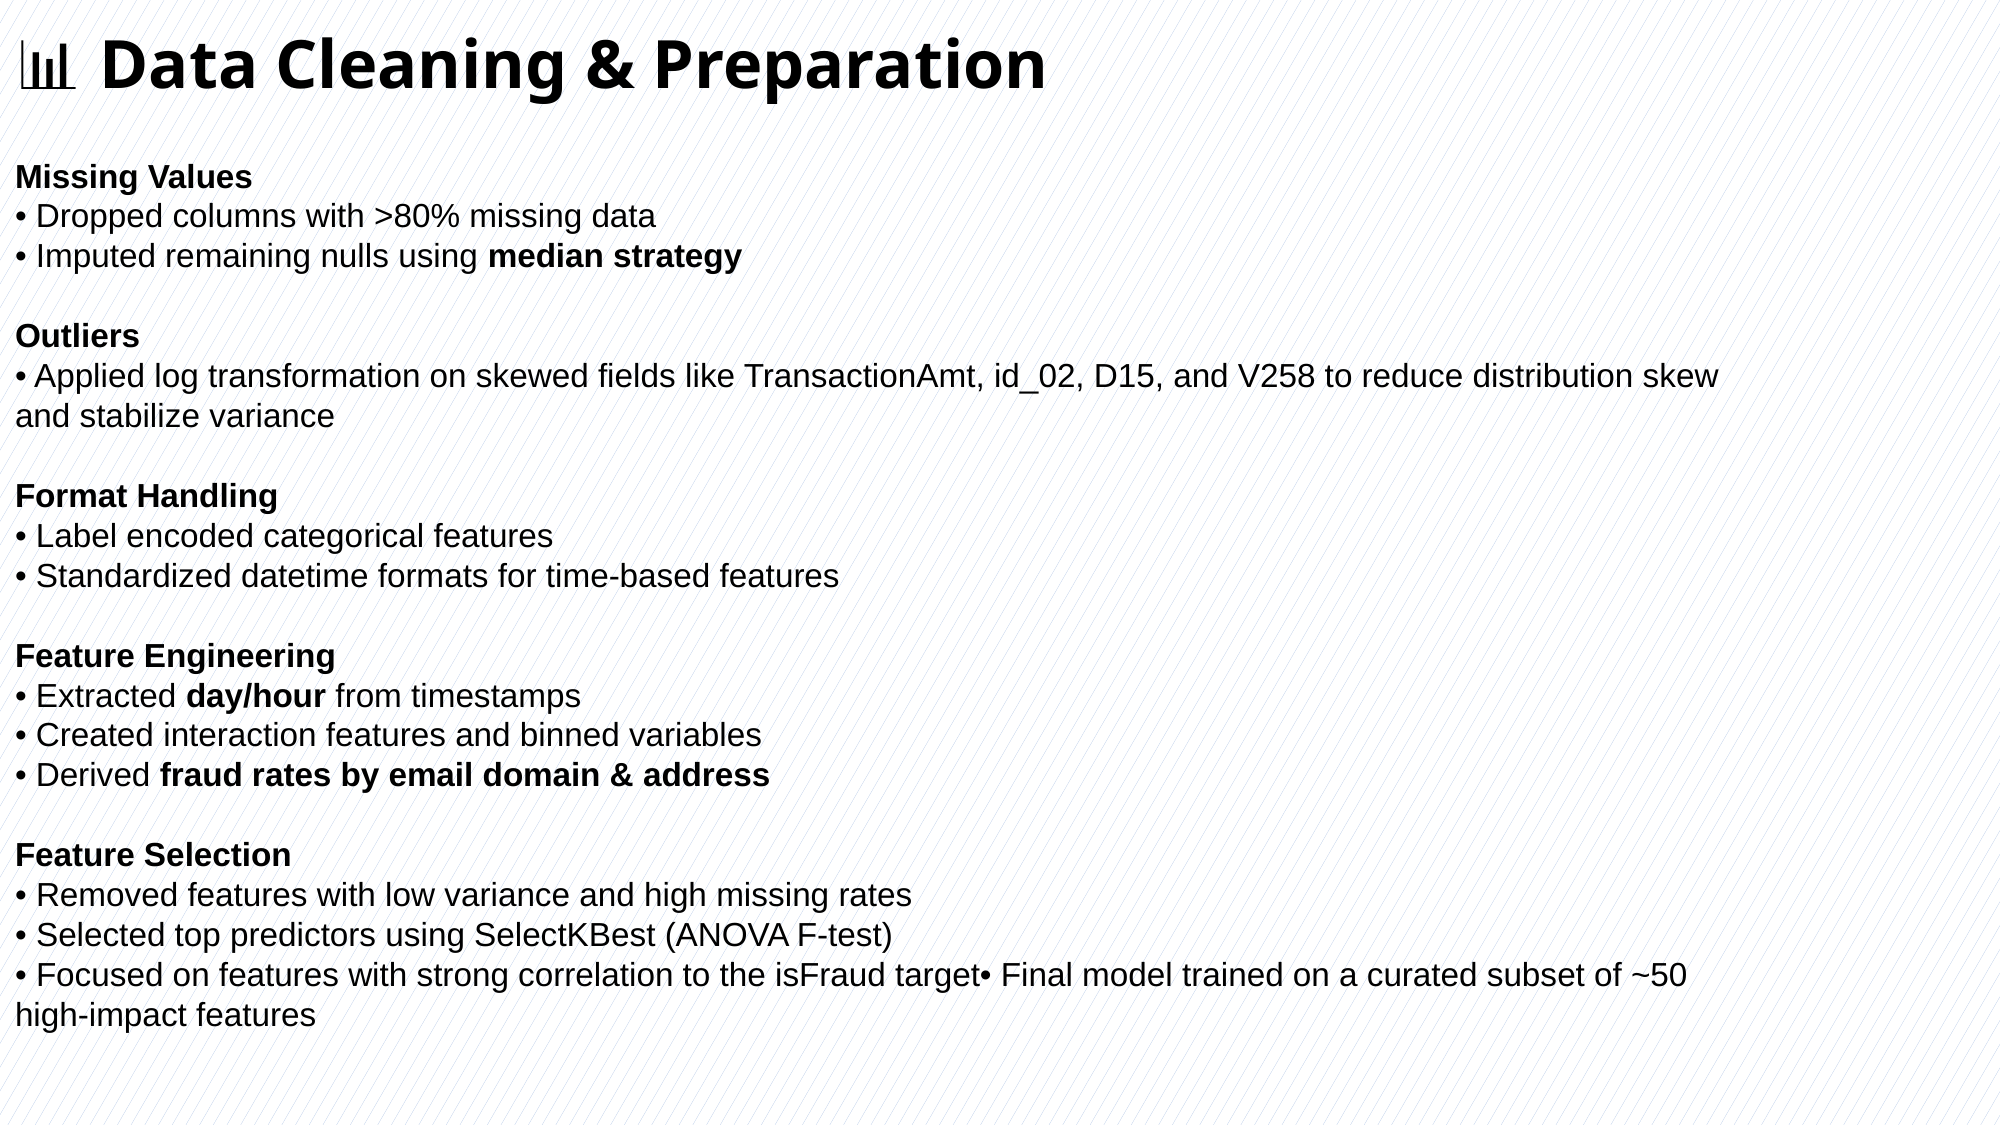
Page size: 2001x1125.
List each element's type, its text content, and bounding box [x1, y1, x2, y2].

list Missing Values • Dropped columns with >80% missing data • Imputed remaining nulls using median strategy Outliers • Applied log transformation on skewed fields like TransactionAmt, id_02, D15, and V258 to reduce distribution skew and stabilize variance Format Handling • Label encoded categorical features • Standardized datetime formats for time-based features Feature Engineering • Extracted day/hour from timestamps • Created interaction features and binned variables • Derived fraud rates by email domain & address Feature Selection • Removed features with low variance and high missing rates • Selected top predictors using SelectKBest (ANOVA F-test) • Focused on features with strong correlation to the isFraud target• Final model trained on a curated subset of ~50 high-impact features [0, 147, 1756, 1081]
title 📊 Data Cleaning & Preparation [0, 12, 1725, 122]
